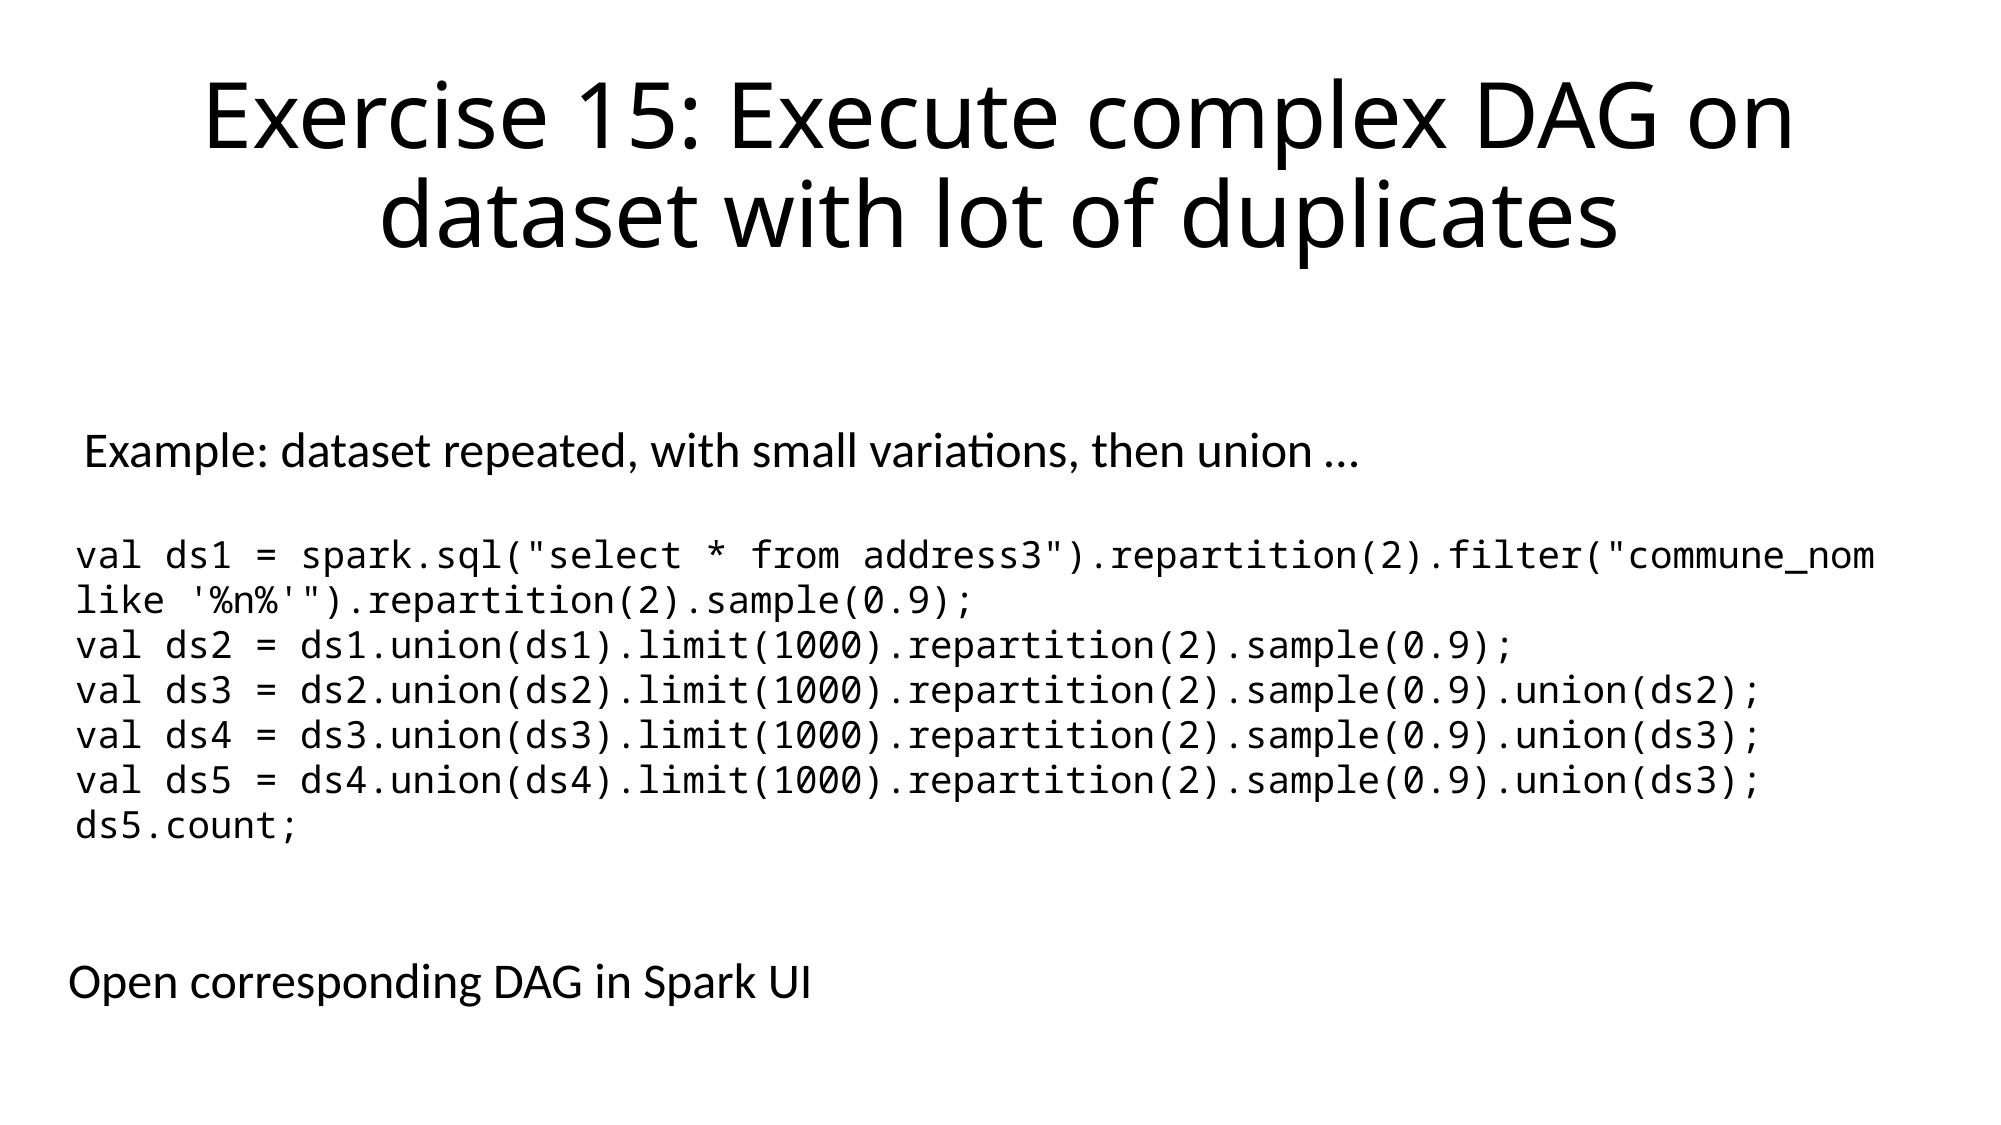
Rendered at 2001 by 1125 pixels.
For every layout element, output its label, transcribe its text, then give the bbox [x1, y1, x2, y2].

text_box Open corresponding DAG in Spark UI [53, 940, 828, 1016]
text_box val ds1 = spark.sql("select * from address3").repartition(2).filter("commune_nom like '%n%'").repartition(2).sample(0.9); val ds2 = ds1.union(ds1).limit(1000).repartition(2).sample(0.9); val ds3 = ds2.union(ds2).limit(1000).repartition(2).sample(0.9).union(ds2); val ds4 = ds3.union(ds3).limit(1000).repartition(2).sample(0.9).union(ds3); val ds5 = ds4.union(ds4).limit(1000).repartition(2).sample(0.9).union(ds3); ds5.count; [60, 523, 1923, 853]
text_box Example: dataset repeated, with small variations, then union … [69, 410, 1386, 485]
title Exercise 15: Execute complex DAG on dataset with lot of duplicates [137, 59, 1863, 278]
